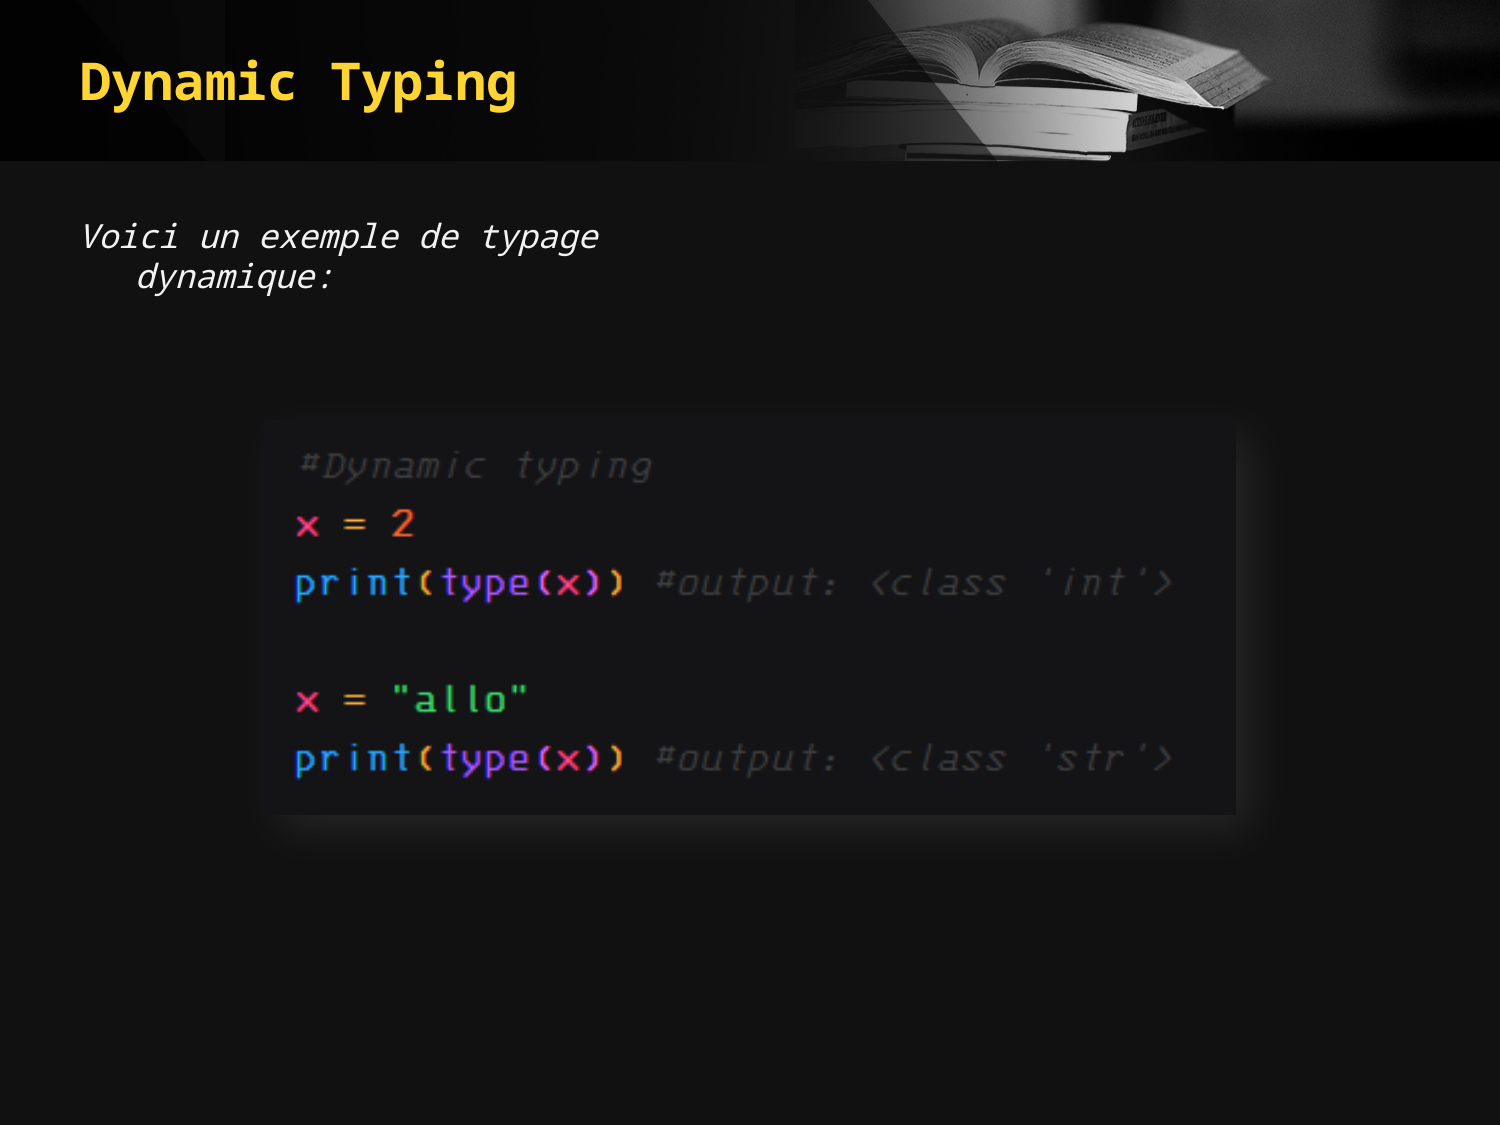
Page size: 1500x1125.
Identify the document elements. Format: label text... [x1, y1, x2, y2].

picture [0, 0, 1500, 1125]
list Voici un exemple de typage dynamique: [63, 208, 821, 268]
title Dynamic Typing [64, 14, 1376, 145]
